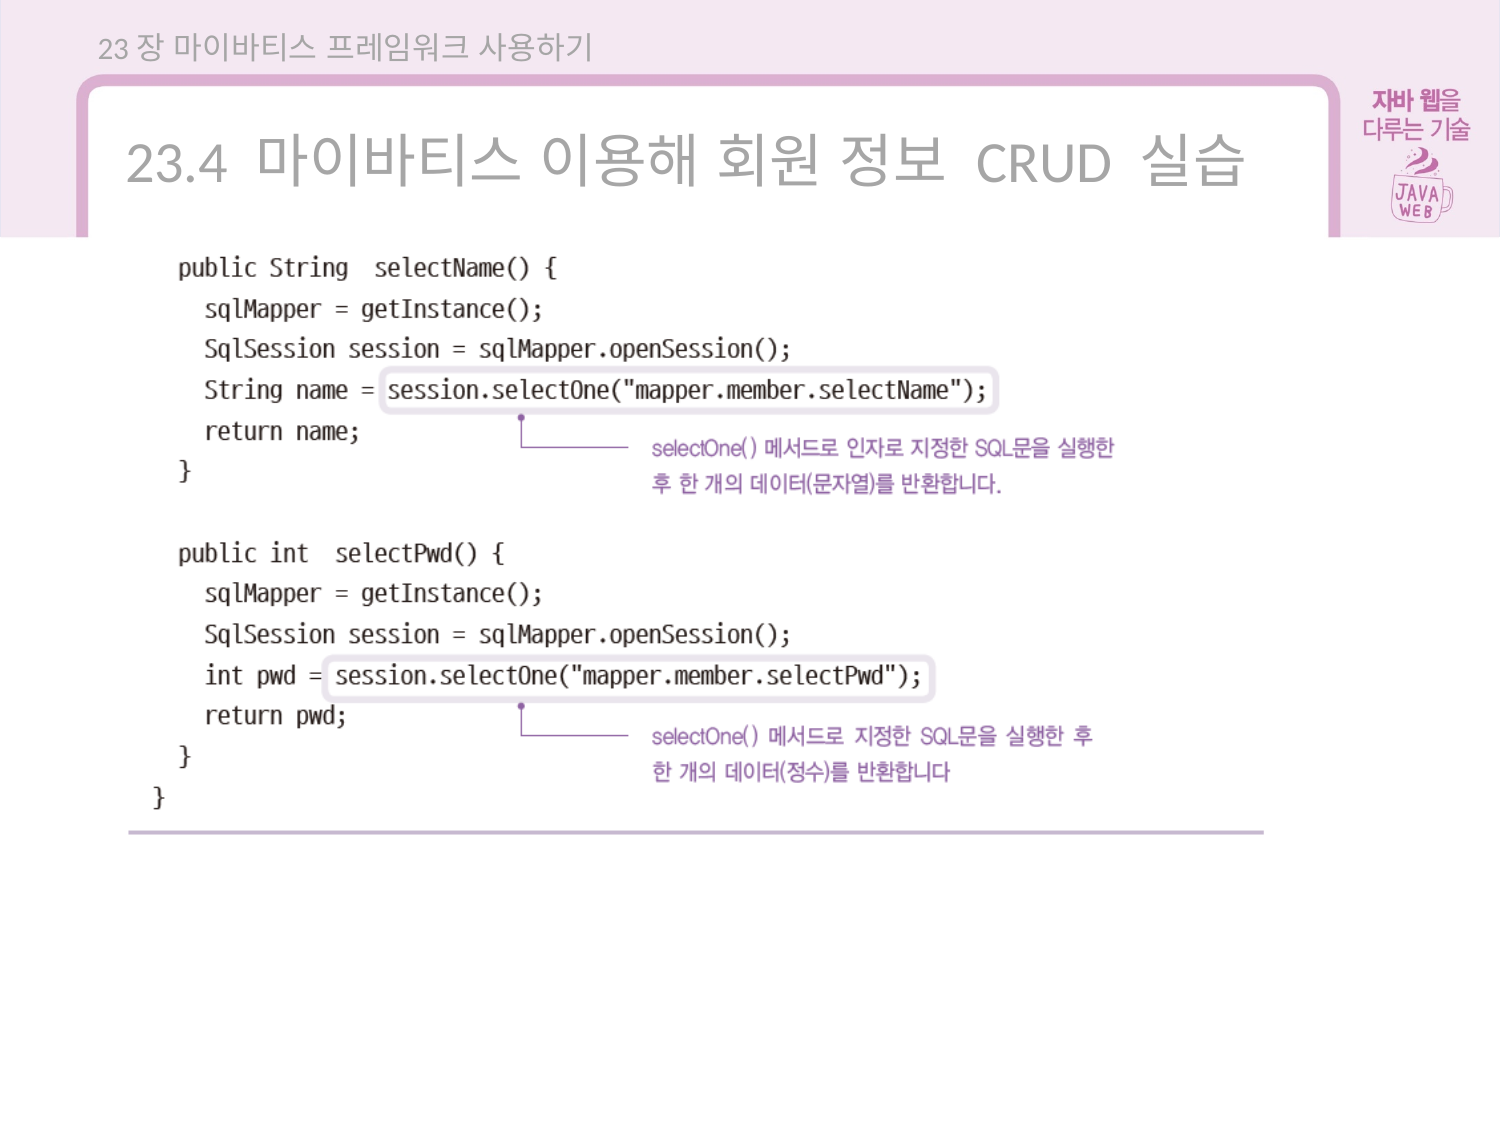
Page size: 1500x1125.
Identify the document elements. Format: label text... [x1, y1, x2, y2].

text_box 23.4 마이바티스 이용해 회원 정보 CRUD 실습 [104, 116, 1268, 202]
text_box 23장 마이바티스 프레임워크 사용하기 [82, 0, 1133, 74]
picture [0, 0, 1500, 1125]
